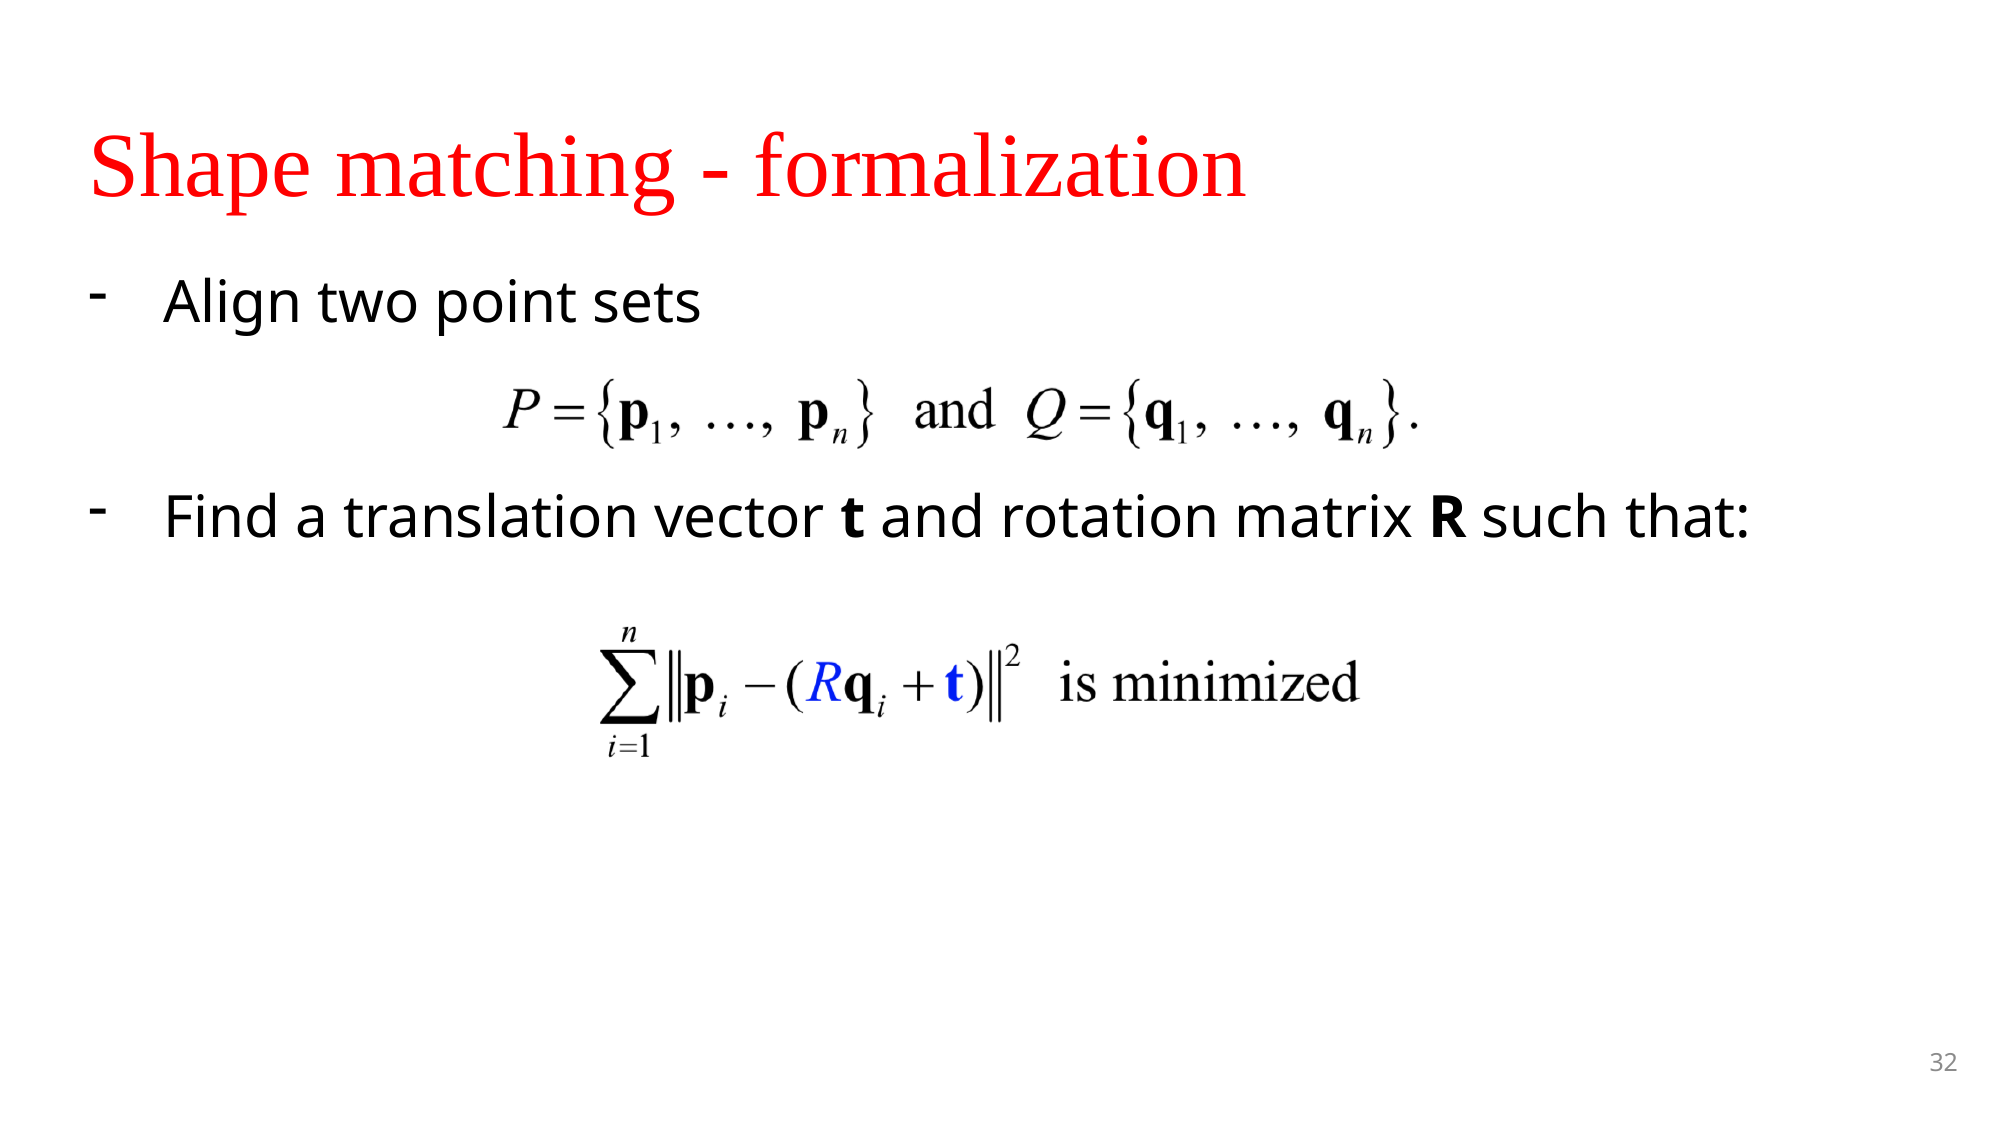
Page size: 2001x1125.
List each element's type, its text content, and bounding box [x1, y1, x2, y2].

slide_number 32 [1853, 1019, 1974, 1106]
title Shape matching - formalization [68, 97, 1932, 223]
list Align two point sets Find a translation vector t and rotation matrix R such that: [68, 252, 1932, 1000]
picture [577, 600, 1381, 784]
picture [489, 366, 1467, 470]
